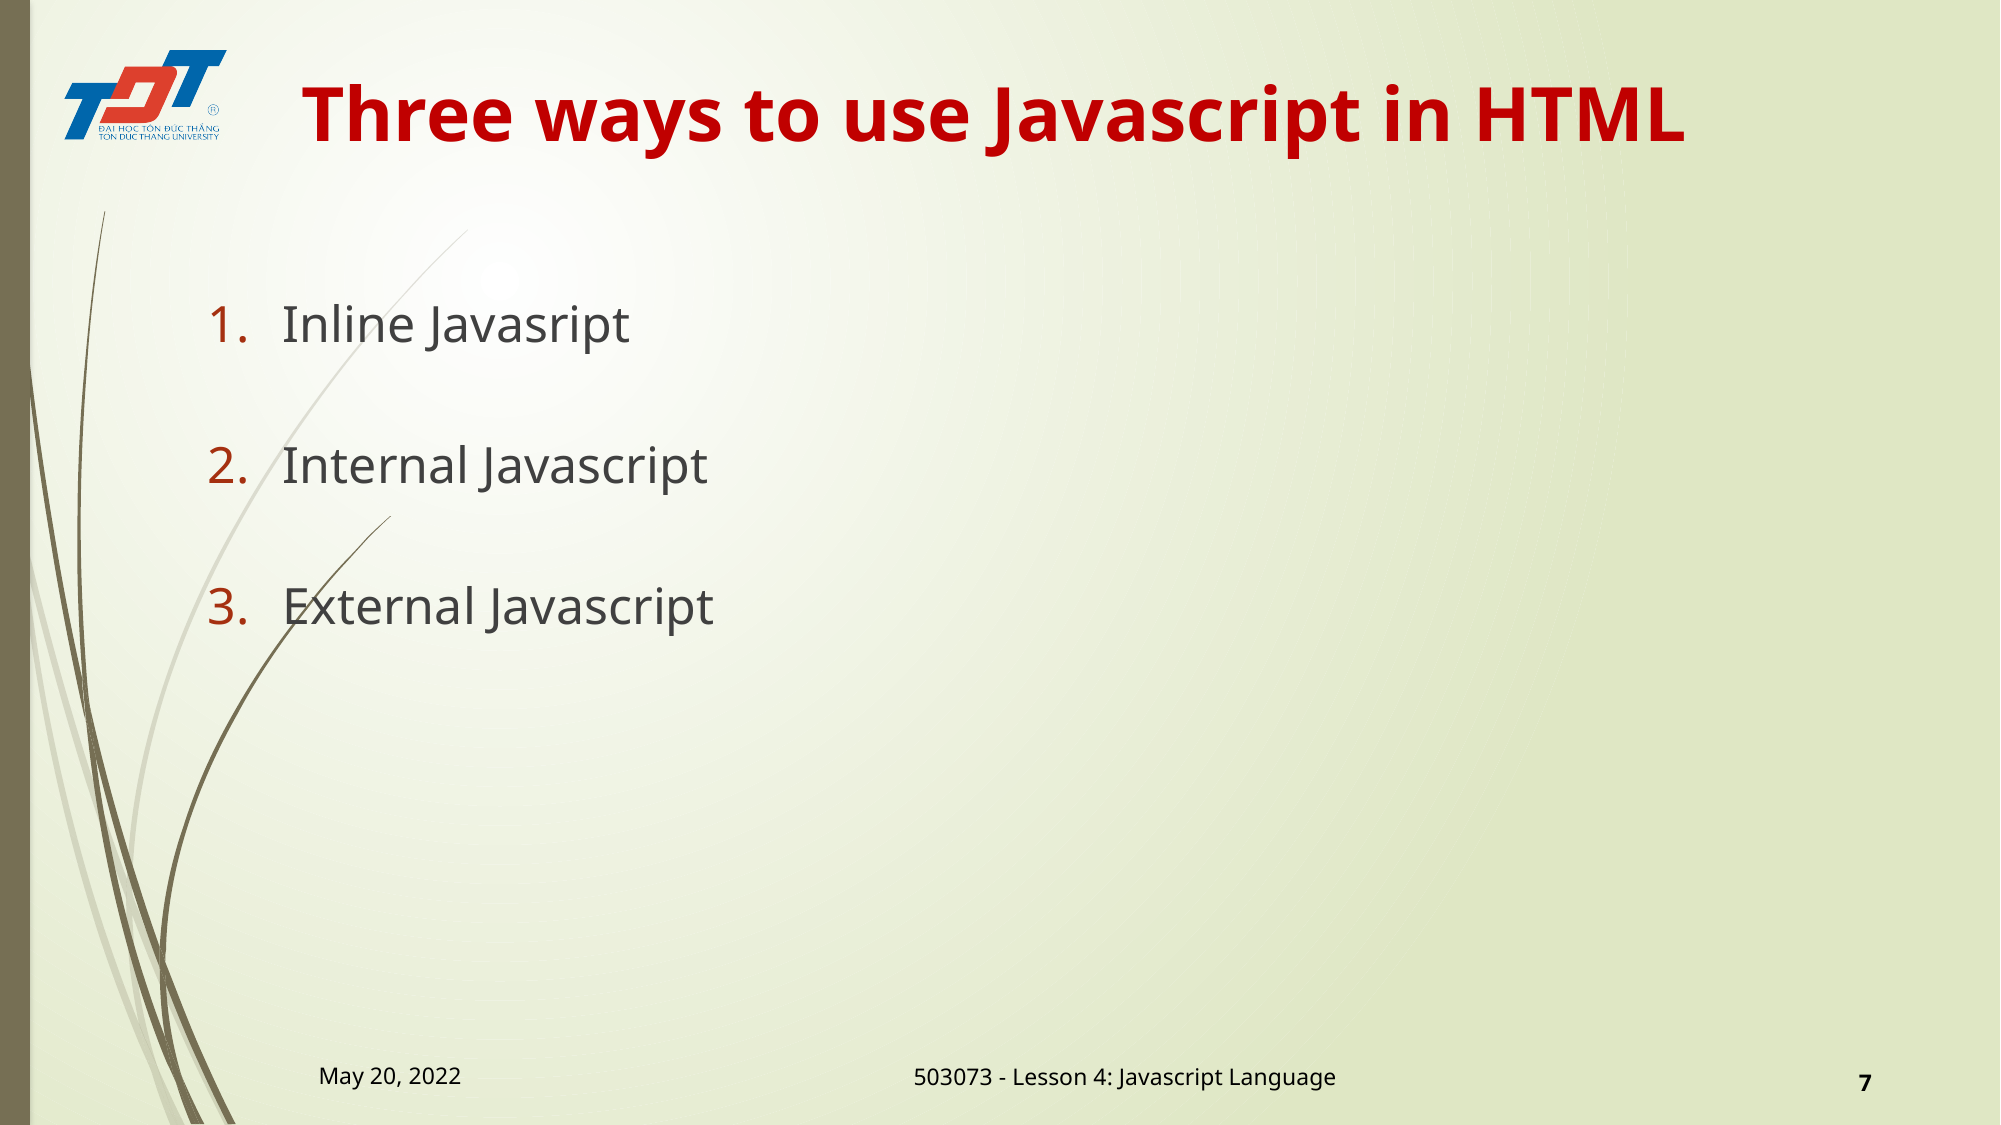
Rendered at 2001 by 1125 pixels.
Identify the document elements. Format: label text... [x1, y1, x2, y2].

footer 503073 - Lesson 4: Javascript Language [491, 1054, 1760, 1115]
slide_number 7 [1759, 1053, 1888, 1114]
list Inline Javasript Internal Javascript External Javascript [192, 224, 1888, 970]
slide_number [303, 1053, 492, 1115]
title Three ways to use Javascript in HTML [286, 59, 1870, 188]
picture [64, 50, 227, 140]
